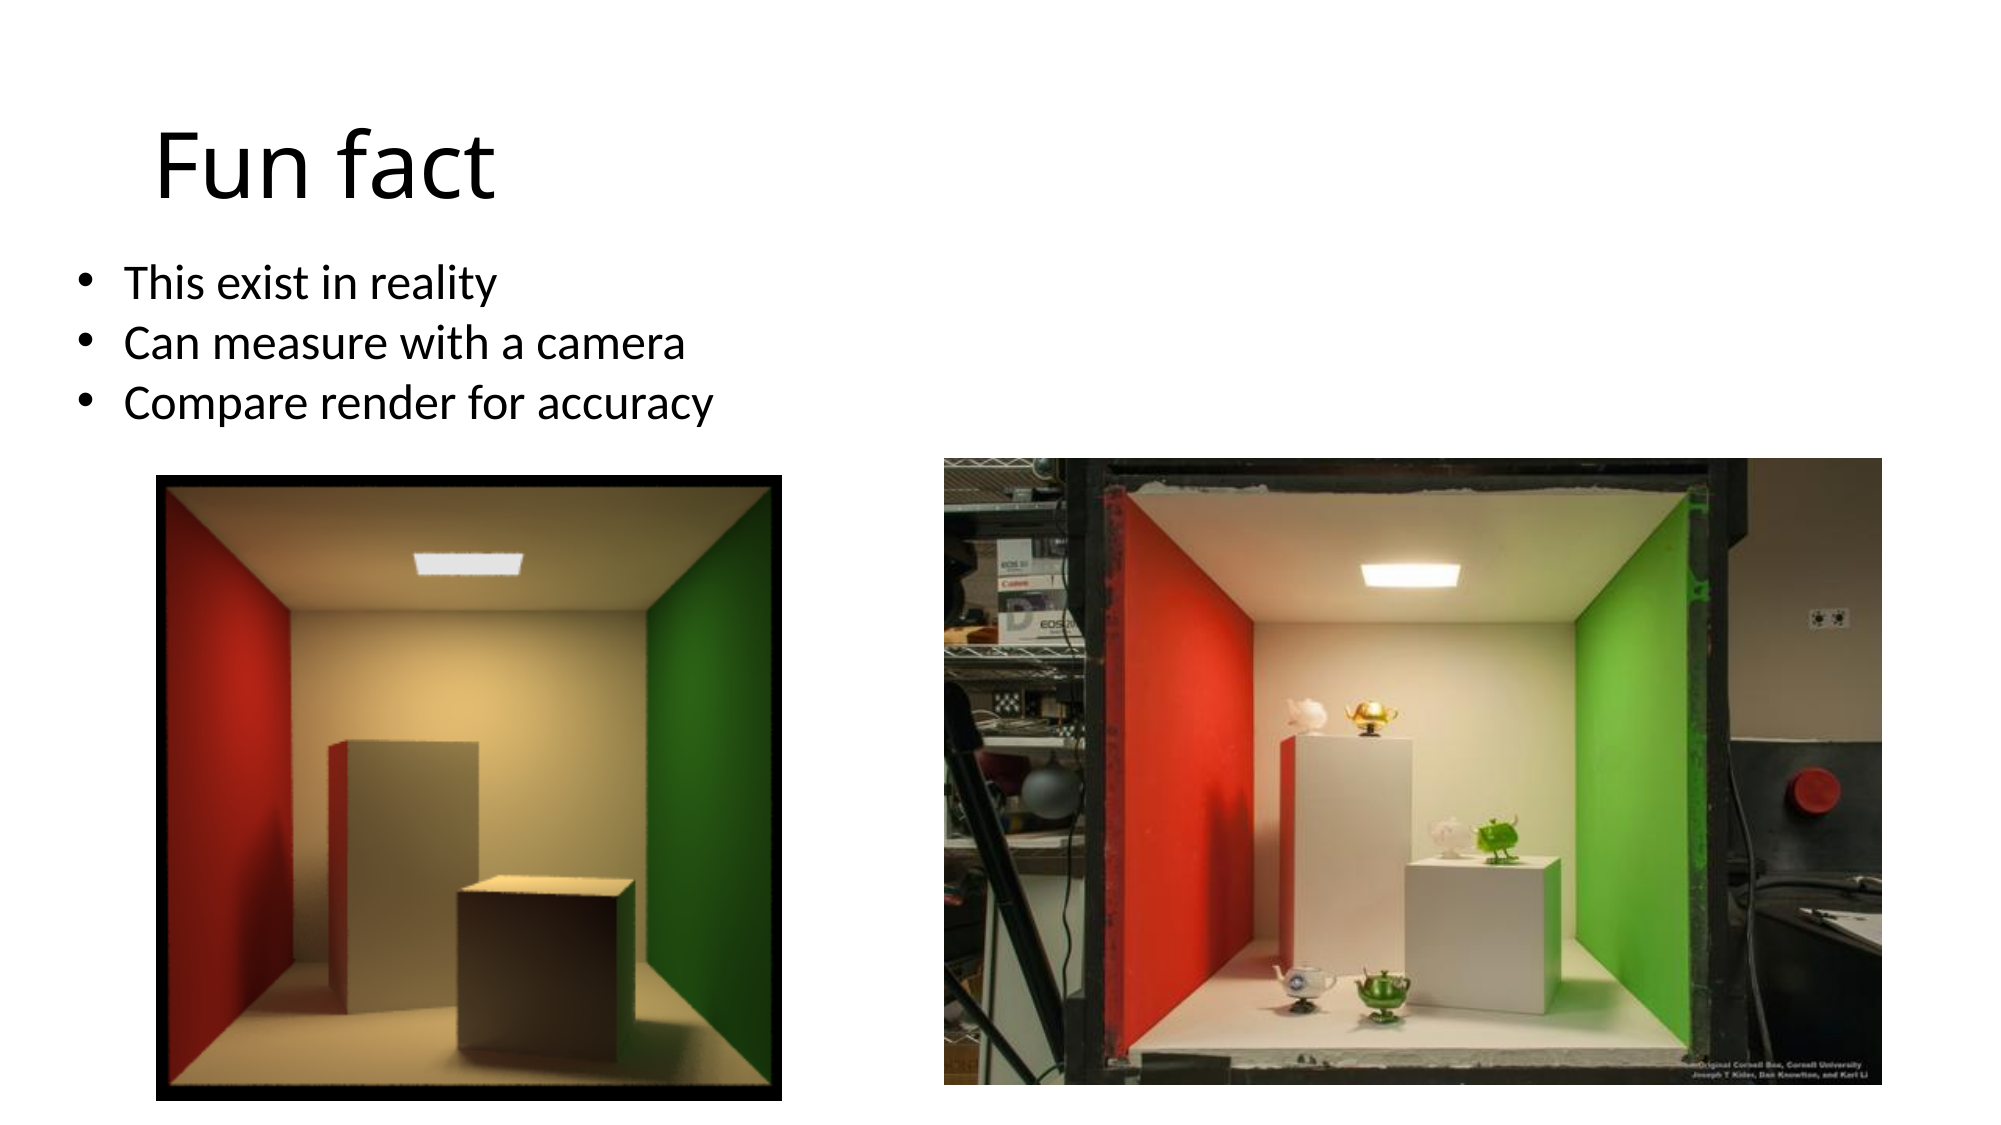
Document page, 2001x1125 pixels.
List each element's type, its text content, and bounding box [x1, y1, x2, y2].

text_box This exist in reality Can measure with a camera Compare render for accuracy [62, 241, 730, 437]
picture [156, 475, 782, 1101]
title Fun fact [137, 59, 1863, 278]
picture [944, 458, 1883, 1085]
